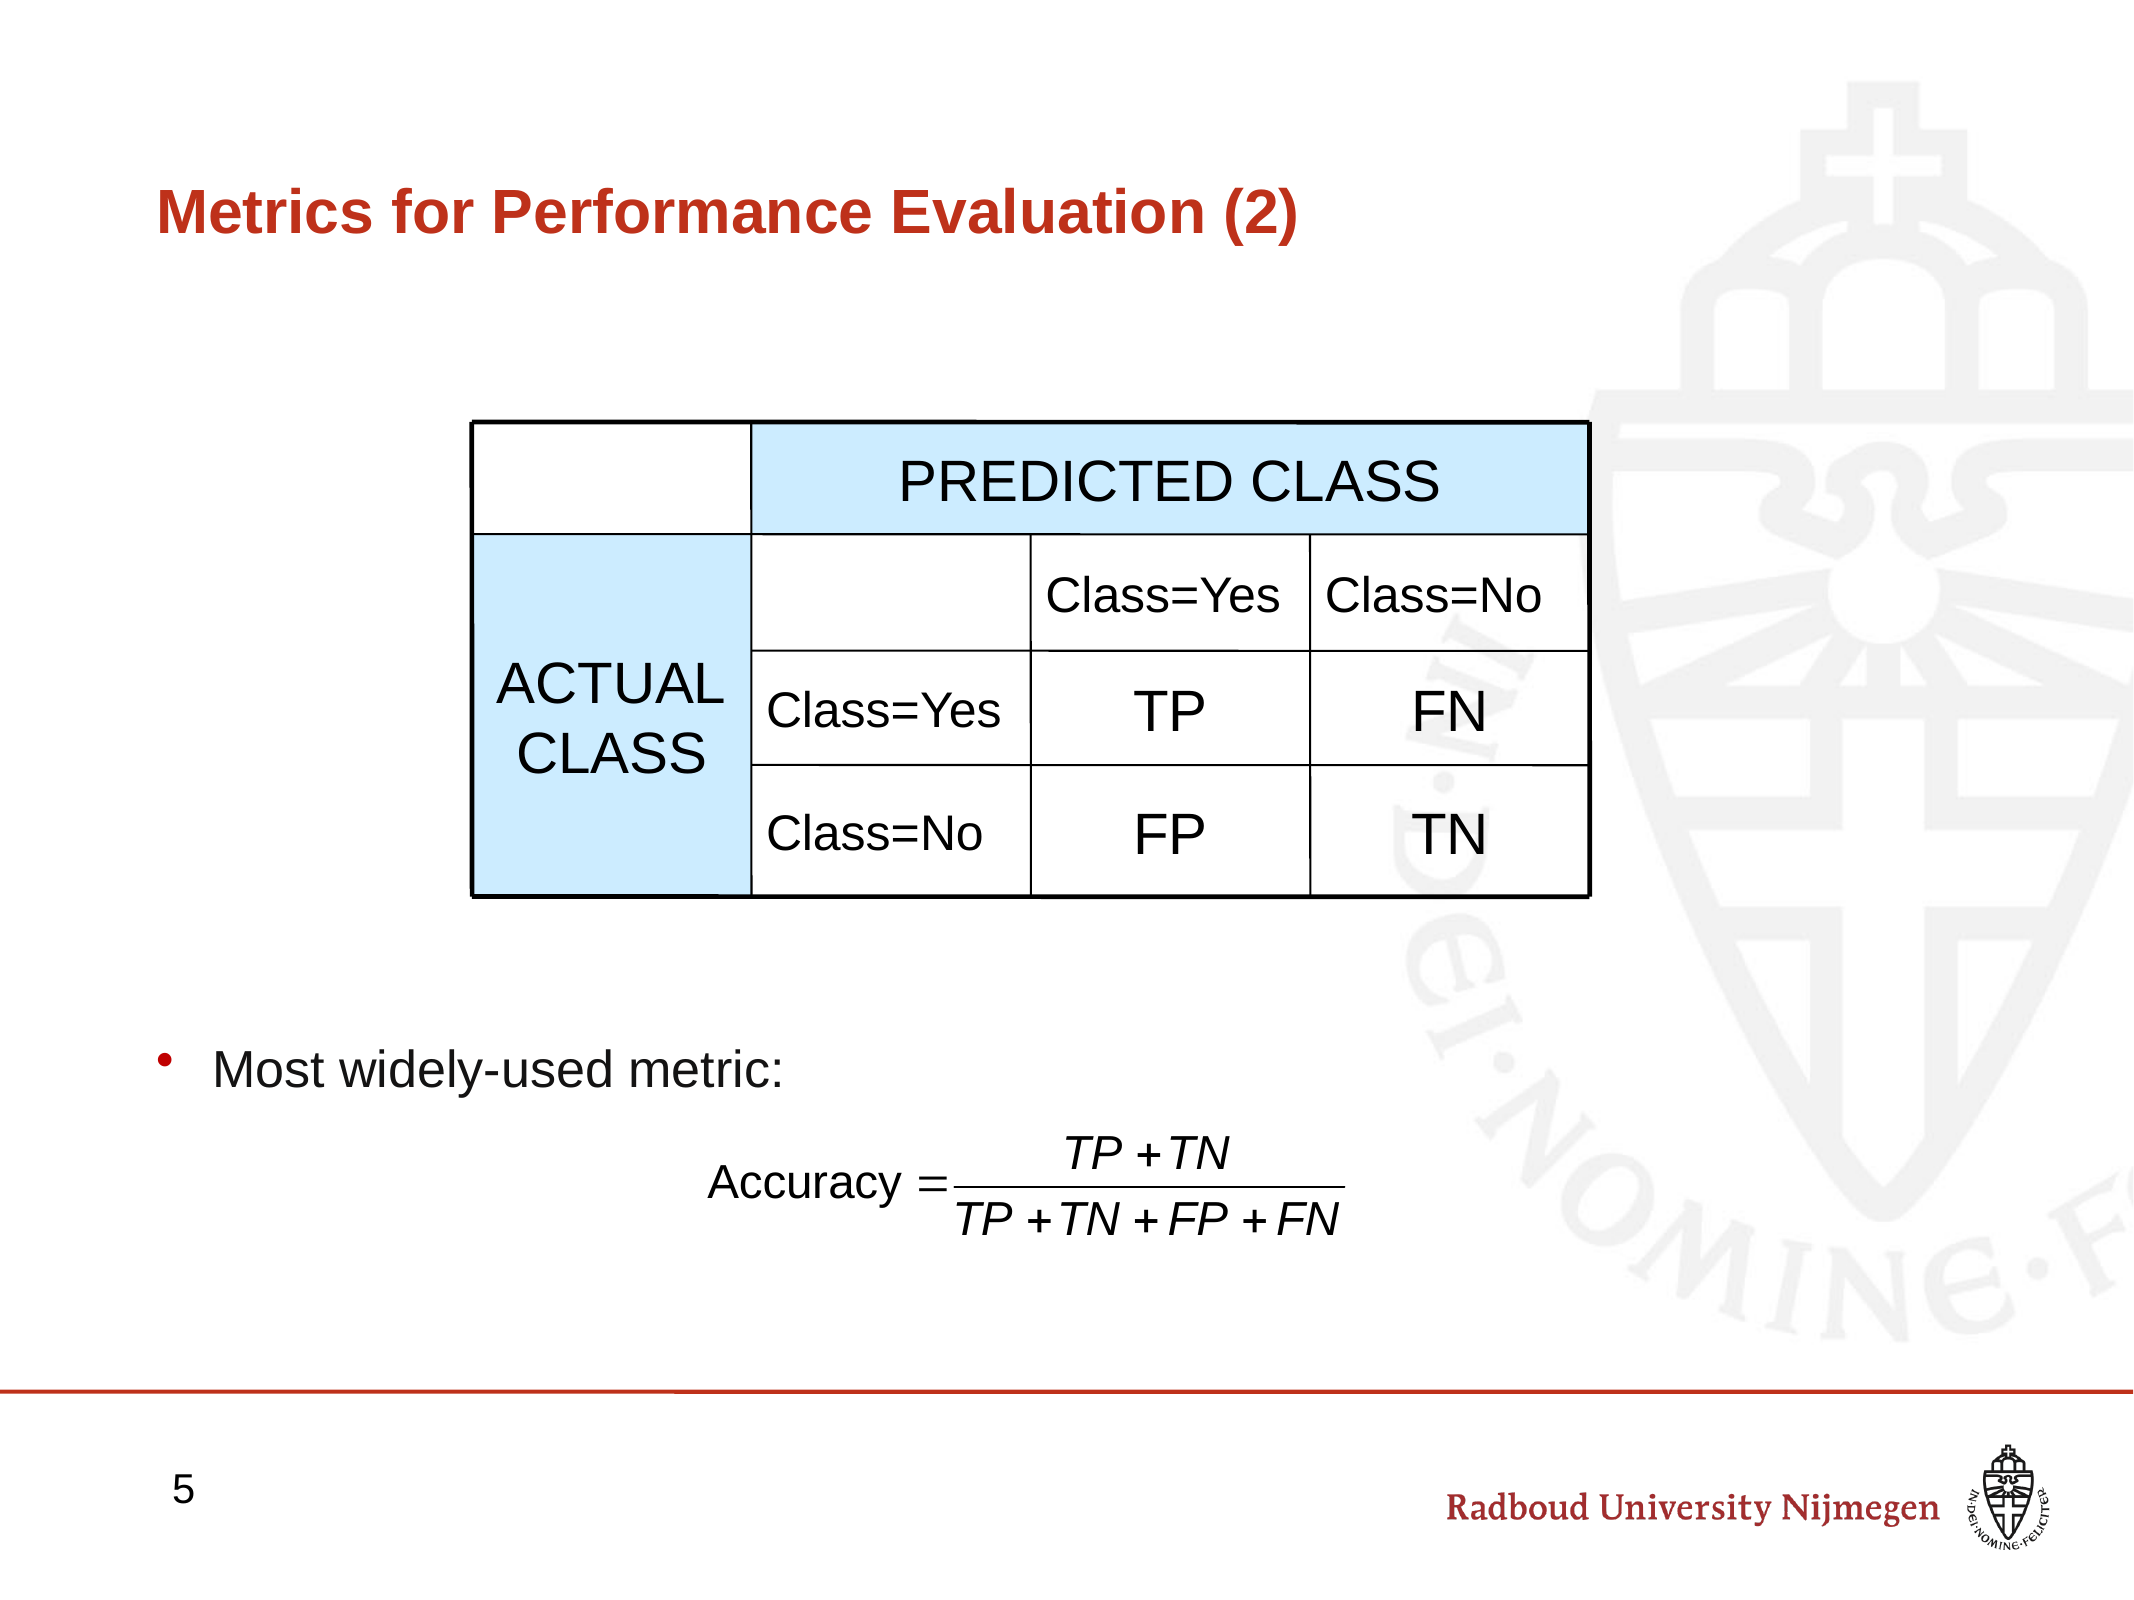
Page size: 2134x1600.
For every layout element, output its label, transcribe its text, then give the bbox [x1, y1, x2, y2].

list Most widely-used metric: [147, 339, 1961, 1325]
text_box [471, 421, 1591, 898]
title Metrics for Performance Evaluation (2) [147, 162, 1961, 336]
slide_number 5 [157, 1444, 655, 1530]
picture [0, 1394, 2134, 1600]
picture [0, 0, 2134, 1389]
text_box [699, 1122, 1355, 1247]
